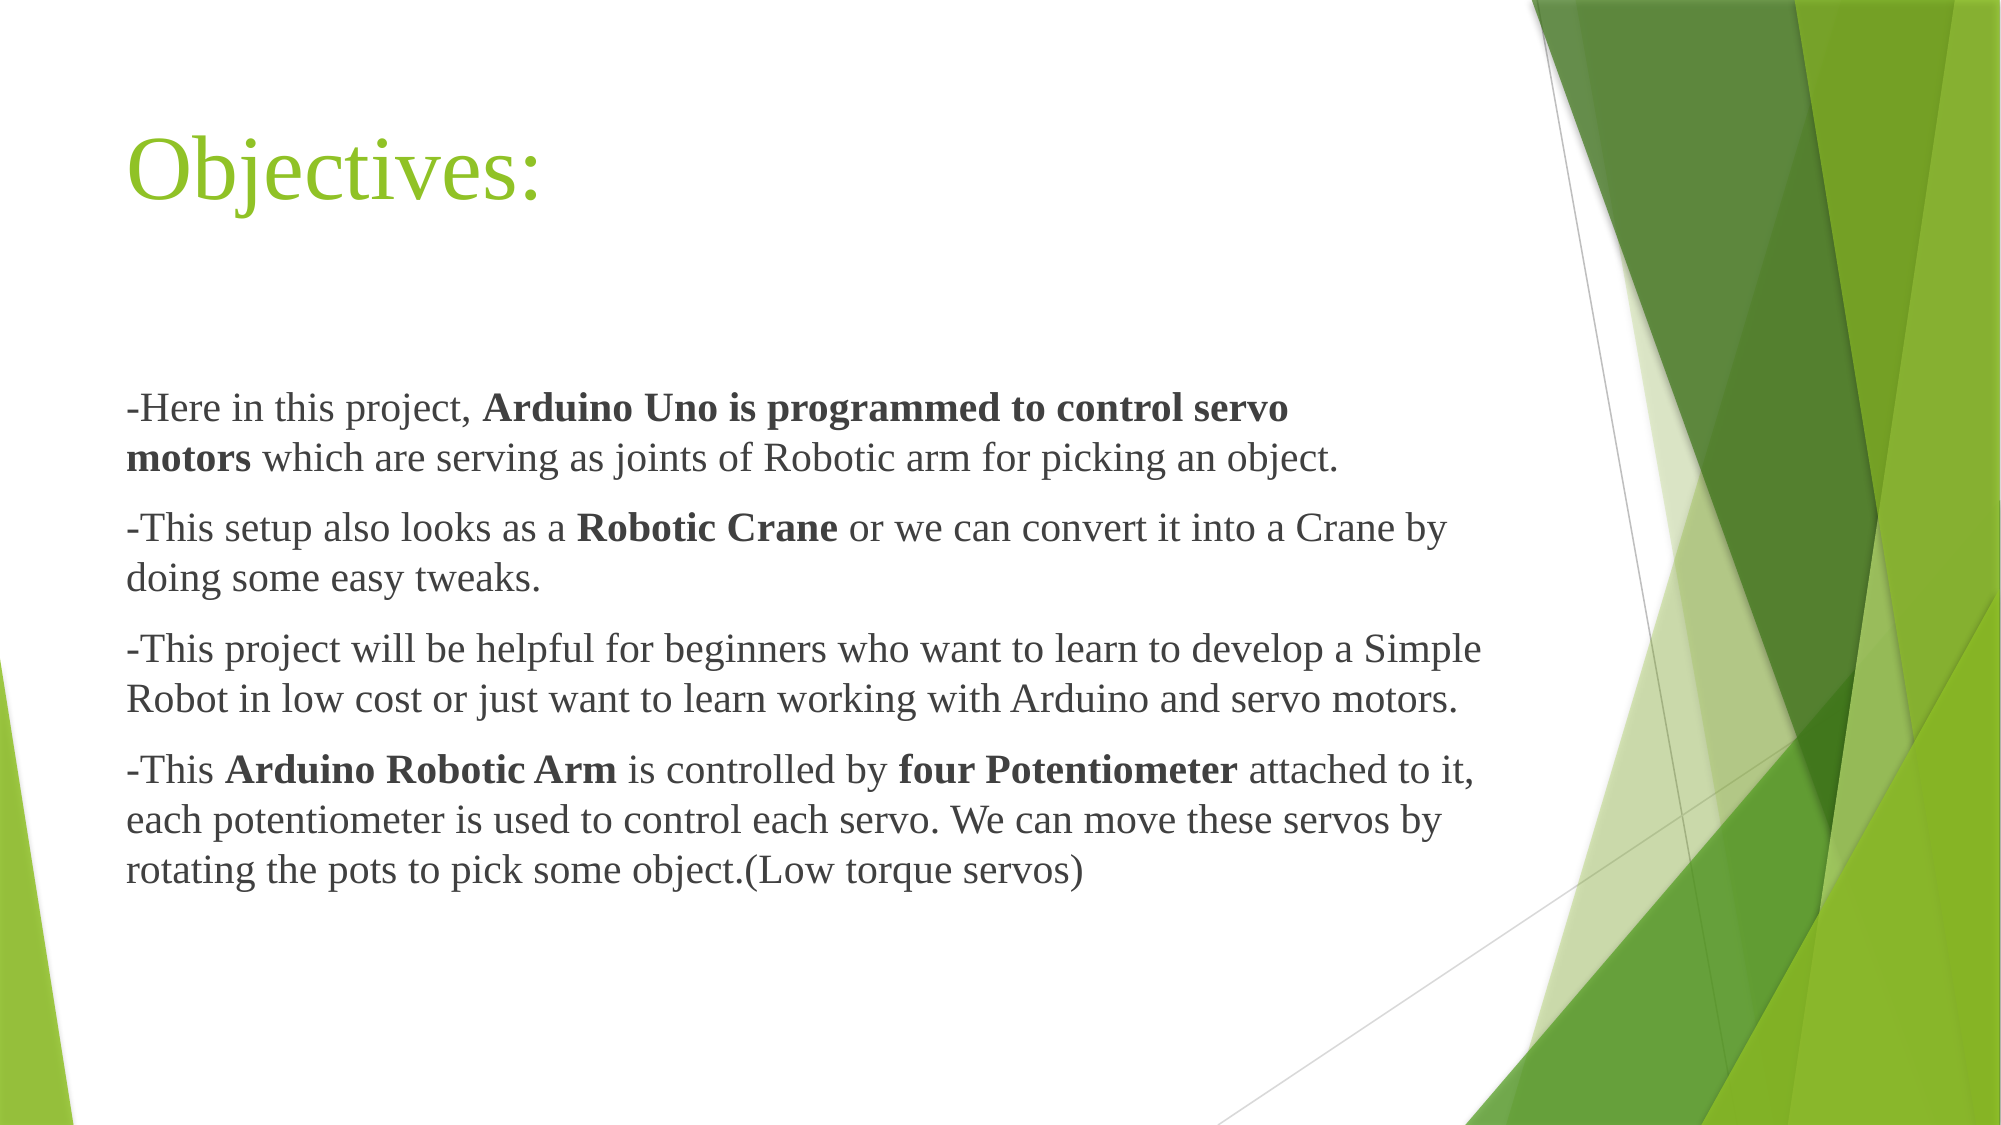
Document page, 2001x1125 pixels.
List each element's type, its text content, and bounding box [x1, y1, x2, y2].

title Objectives: [111, 99, 1522, 358]
list -Here in this project, Arduino Uno is programmed to control servo motors which are serving as joints of Robotic arm for picking an object. -This setup also looks as a Robotic Crane or we can convert it into a Crane by doing some easy tweaks. -This project will be helpful for beginners who want to learn to develop a Simple Robot in low cost or just want to learn working with Arduino and servo motors. -This Arduino Robotic Arm is controlled by four Potentiometer attached to it, each potentiometer is used to control each servo. We can move these servos by rotating the pots to pick some object.(Low torque servos) [111, 371, 1522, 1125]
